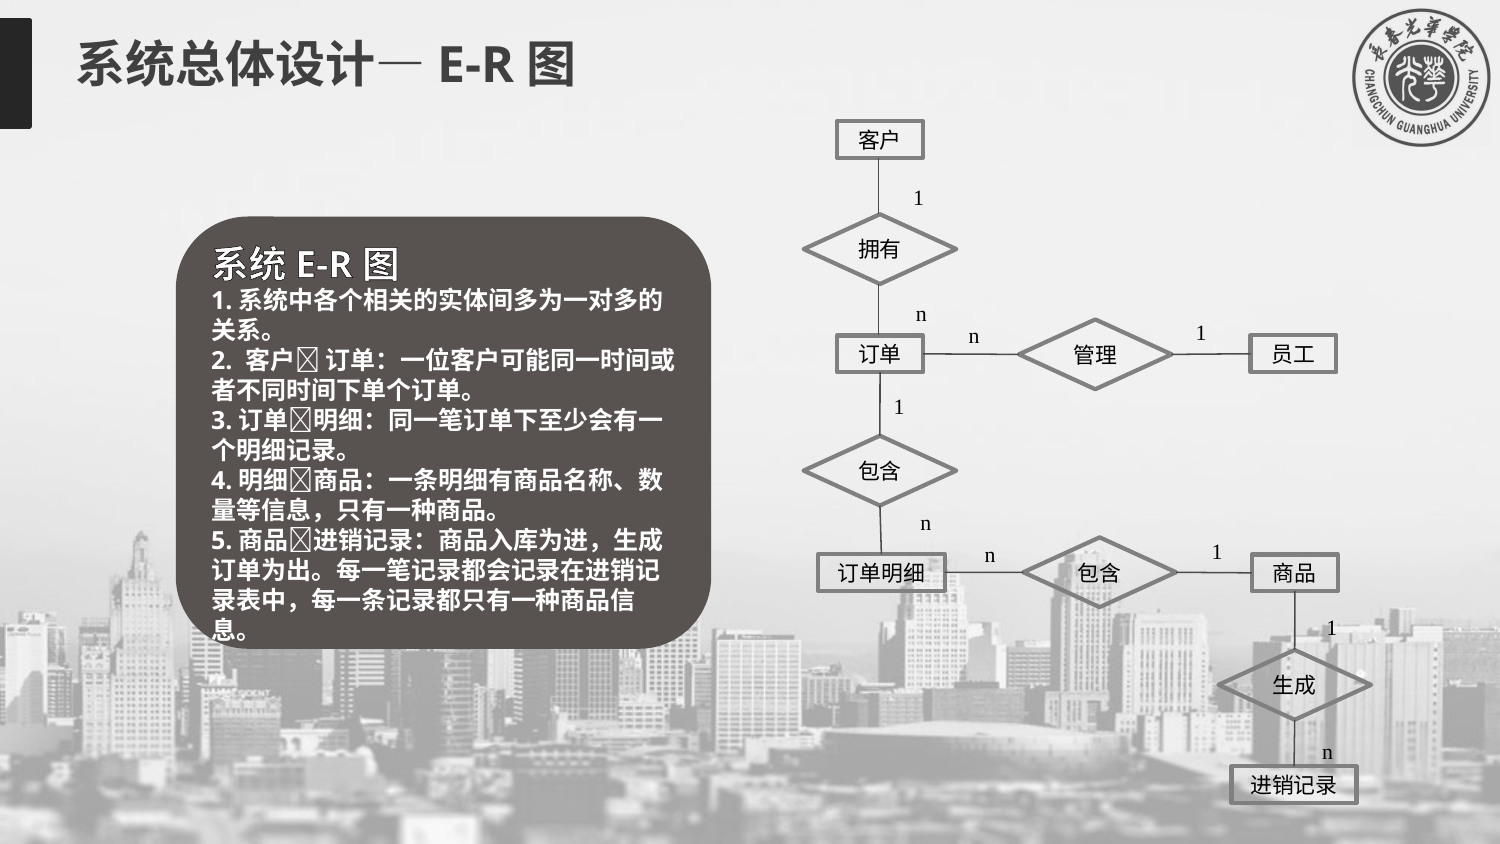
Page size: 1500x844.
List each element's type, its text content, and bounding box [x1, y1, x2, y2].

text_box 系统总体设计—E-R图 [75, 32, 609, 93]
text_box [0, 18, 32, 129]
table_cell 创建时间 [0, 0, 1500, 844]
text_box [643, 102, 1459, 844]
text_box [218, 645, 638, 651]
text_box 系统E-R图 1.系统中各个相关的实体间多为一对多的关系。 2. 客户 订单：一位客户可能同一时间或者不同时间下单个订单。 3.订单明细：同一笔订单下至少会有一个明细记录。 4.明细商品：一条明细有商品名称、数量等信息，只有一种商品。 5.商品进销记录：商品入库为进，生成订单为出。每一笔记录都会记录在进销记录表中，每一条记录都只有一种商品信息。 [211, 240, 638, 645]
text_box [173, 214, 638, 642]
